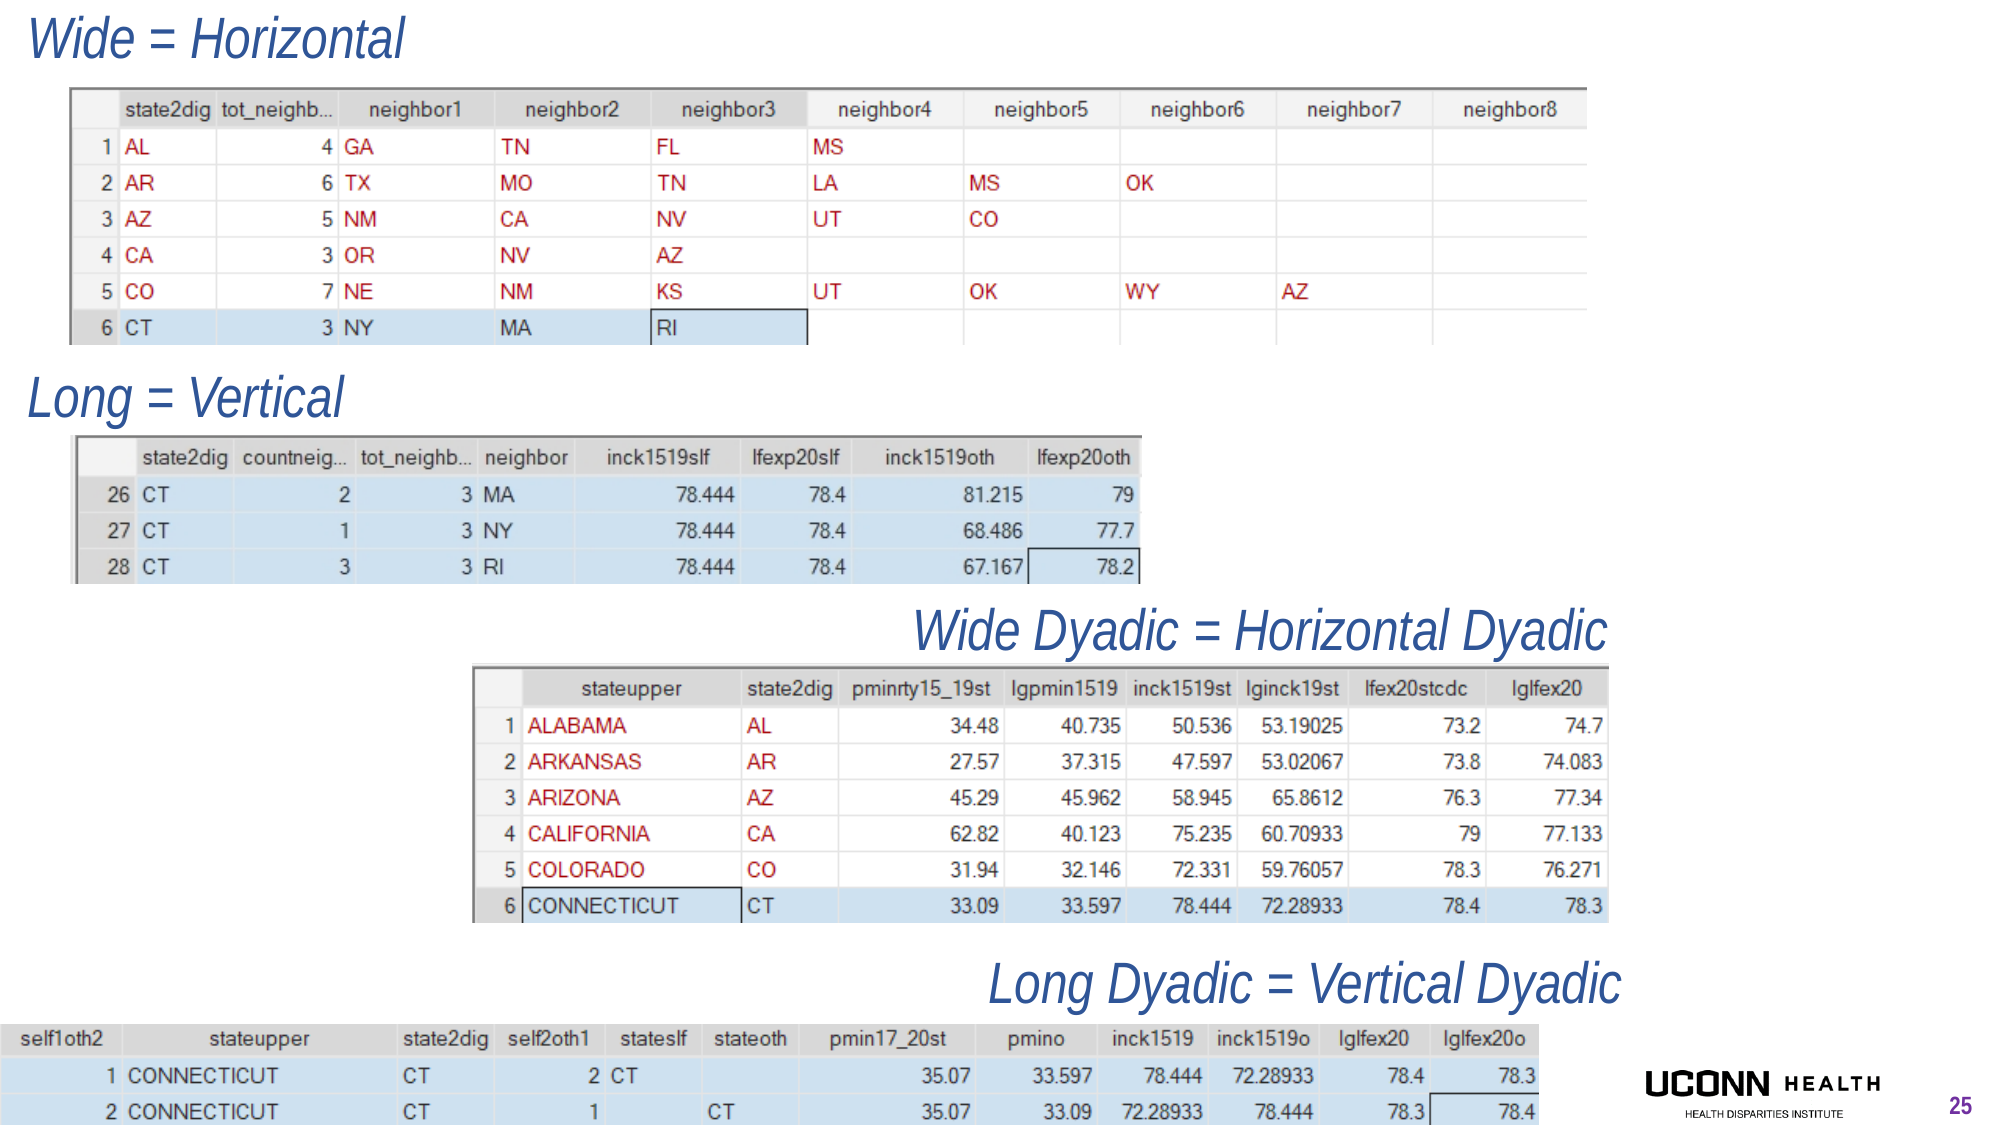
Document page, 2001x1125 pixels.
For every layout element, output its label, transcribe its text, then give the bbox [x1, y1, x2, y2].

text_box Long = Vertical [27, 359, 519, 433]
text_box Wide Dyadic = Horizontal Dyadic [849, 591, 1609, 663]
picture [472, 663, 1609, 923]
text_box 25 [1915, 1087, 1988, 1122]
text_box Long Dyadic = Vertical Dyadic [864, 945, 1624, 1029]
picture [69, 87, 1587, 345]
text_box Wide = Horizontal [27, 0, 519, 73]
picture [69, 435, 1142, 585]
picture [0, 1024, 1540, 1125]
picture [1646, 1070, 1882, 1122]
